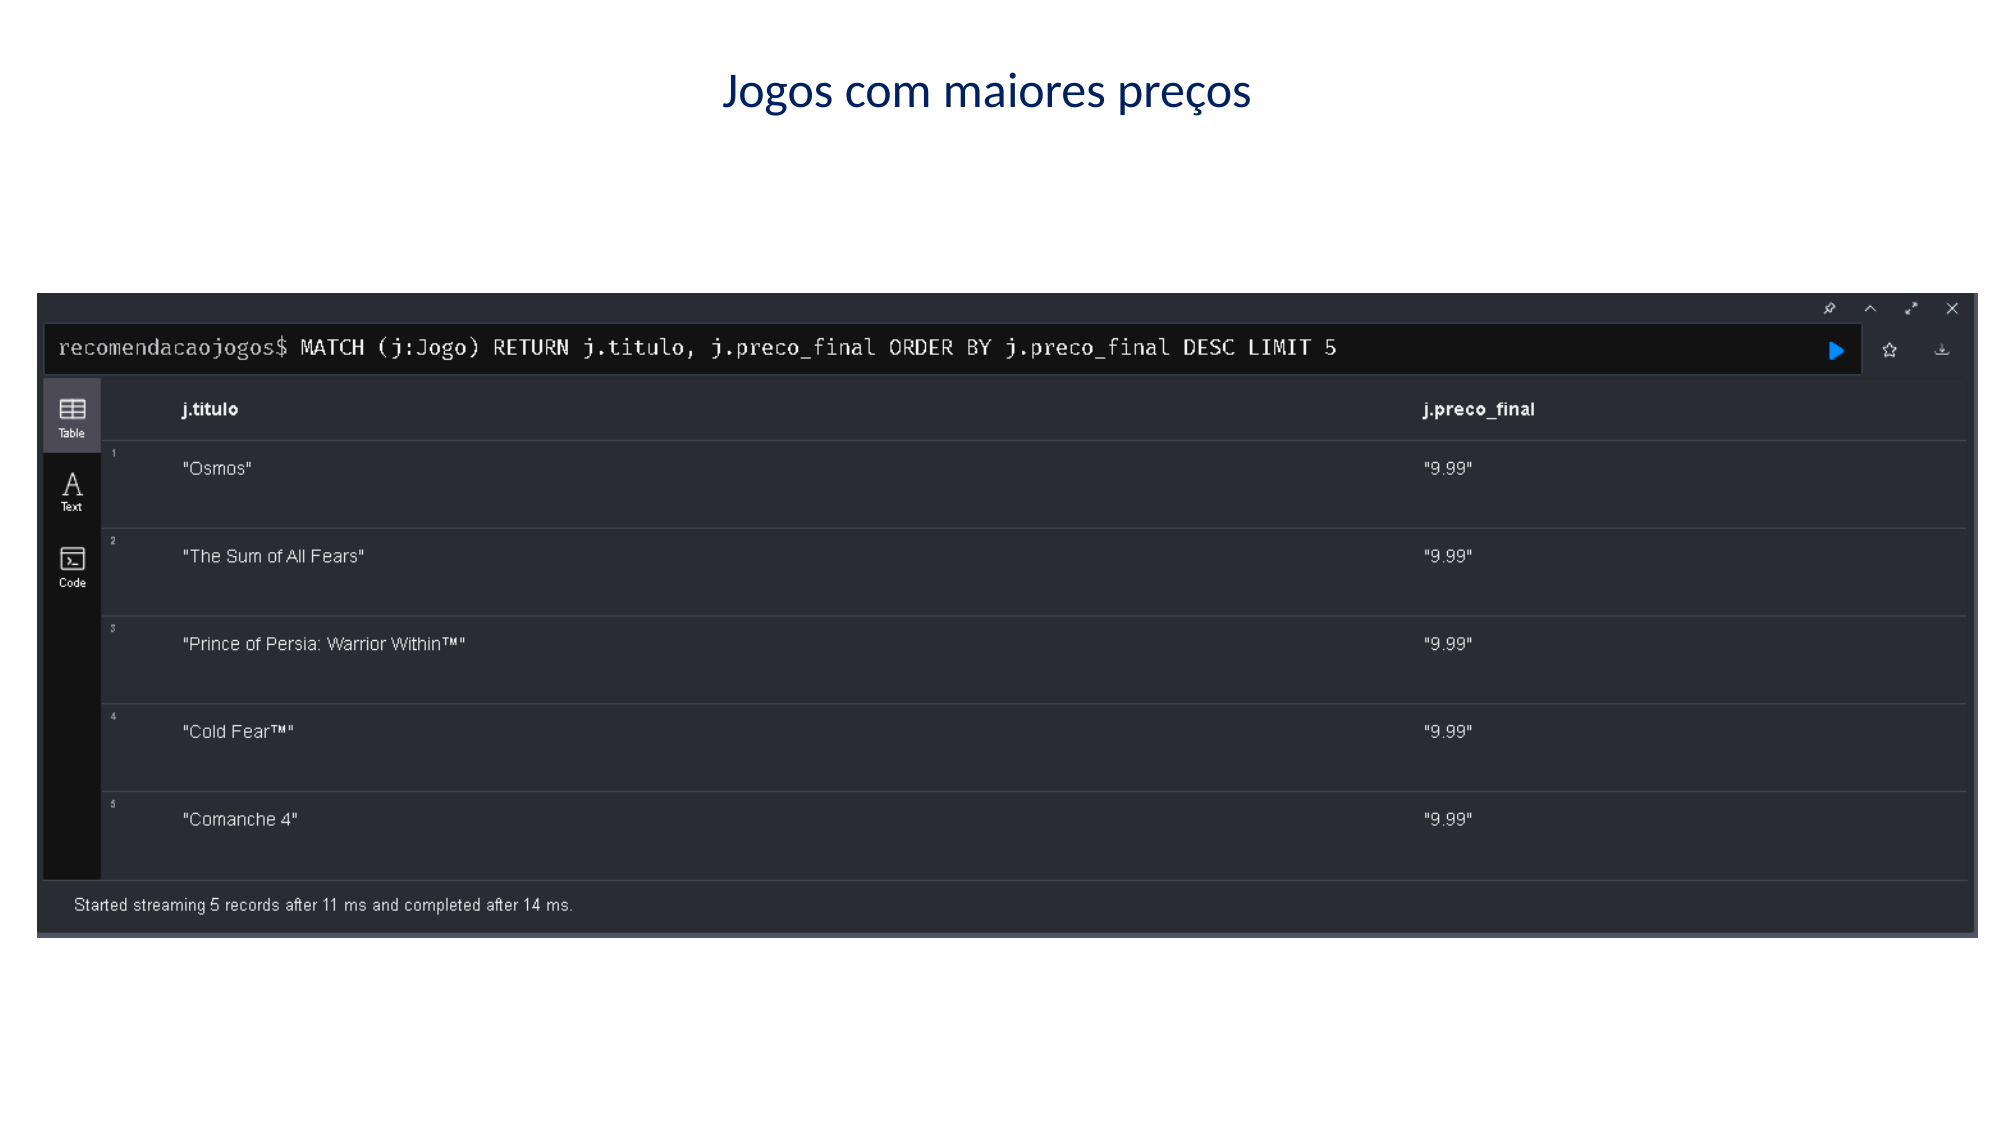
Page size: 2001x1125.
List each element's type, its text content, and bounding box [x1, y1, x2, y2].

text_box Jogos com maiores preços [707, 50, 1293, 126]
picture [37, 293, 1979, 938]
